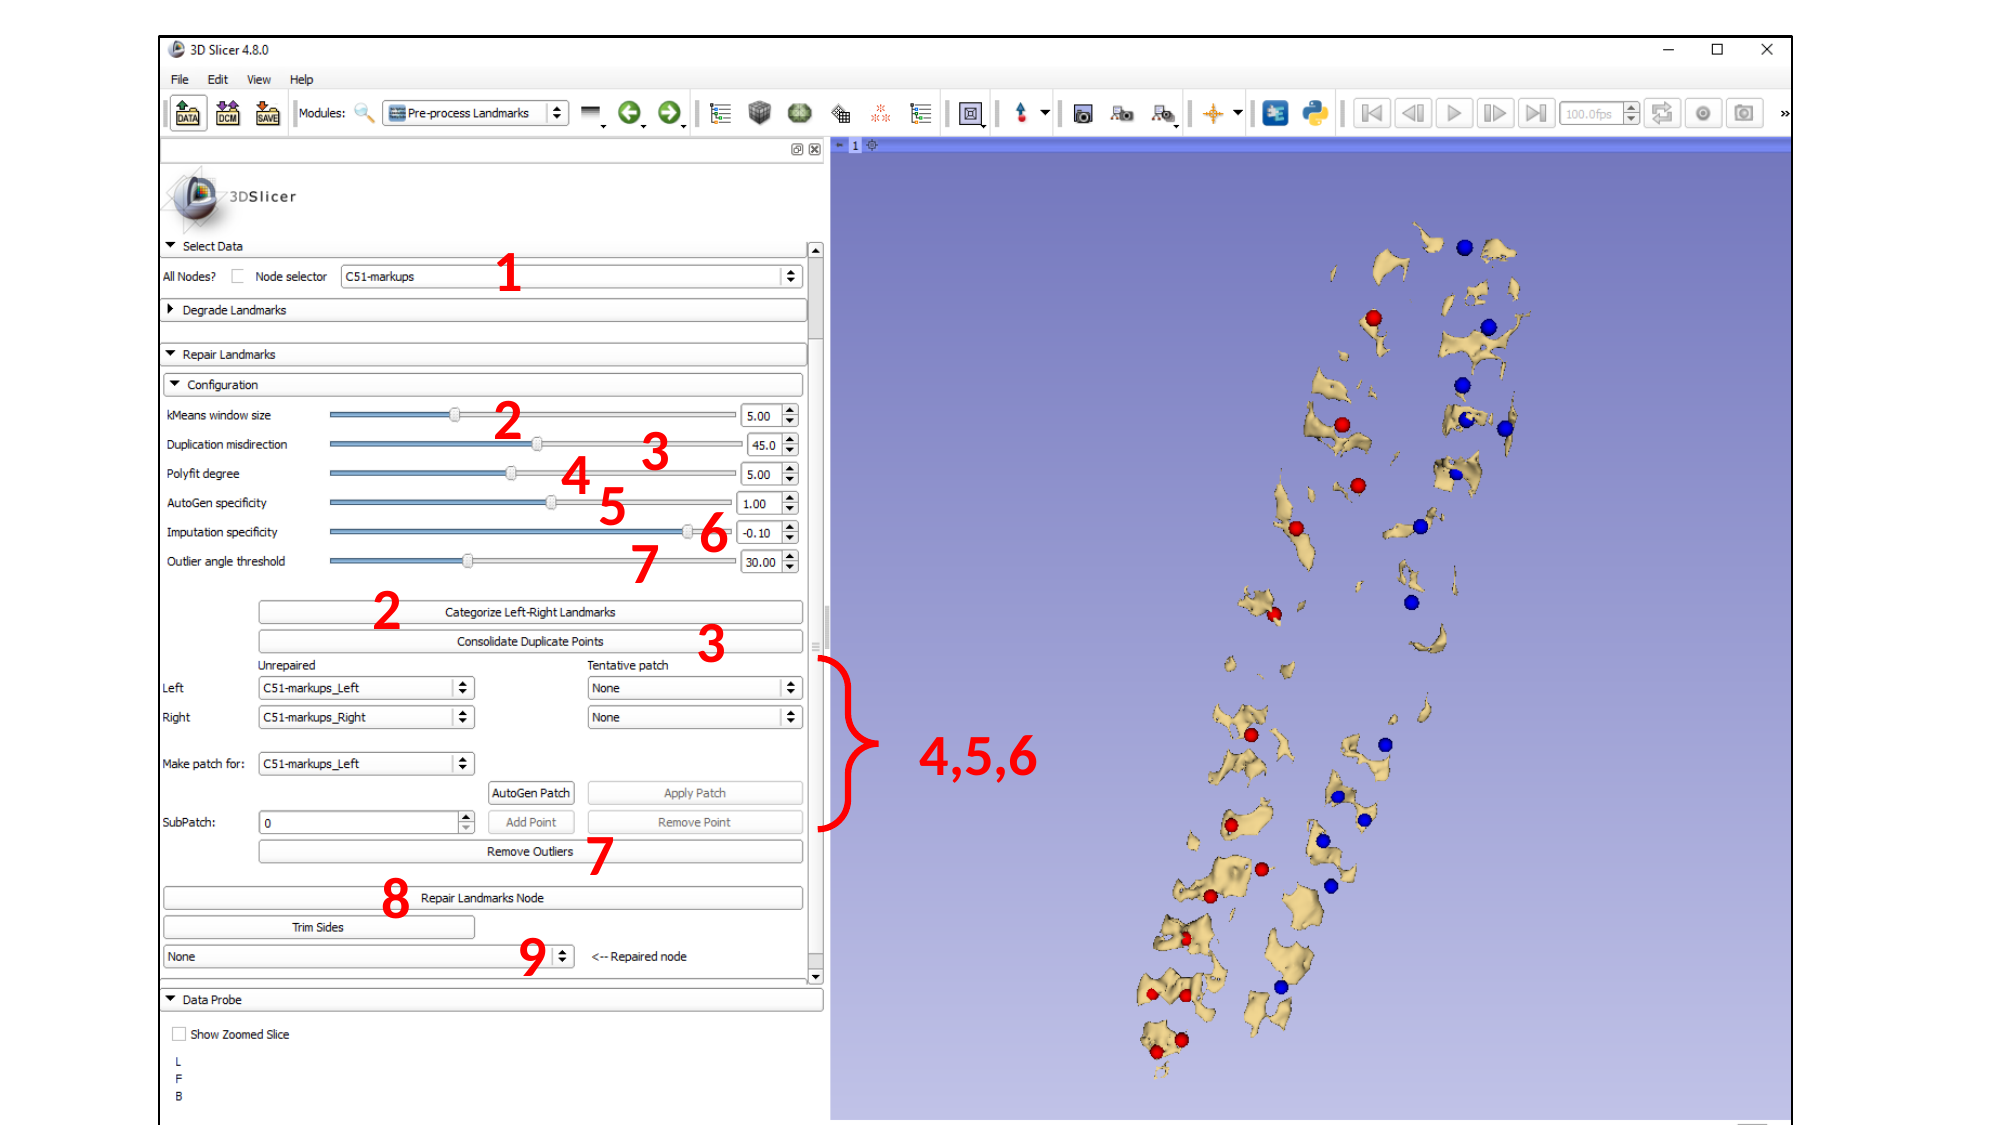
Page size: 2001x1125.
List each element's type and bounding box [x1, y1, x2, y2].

text_box [159, 37, 1792, 1125]
